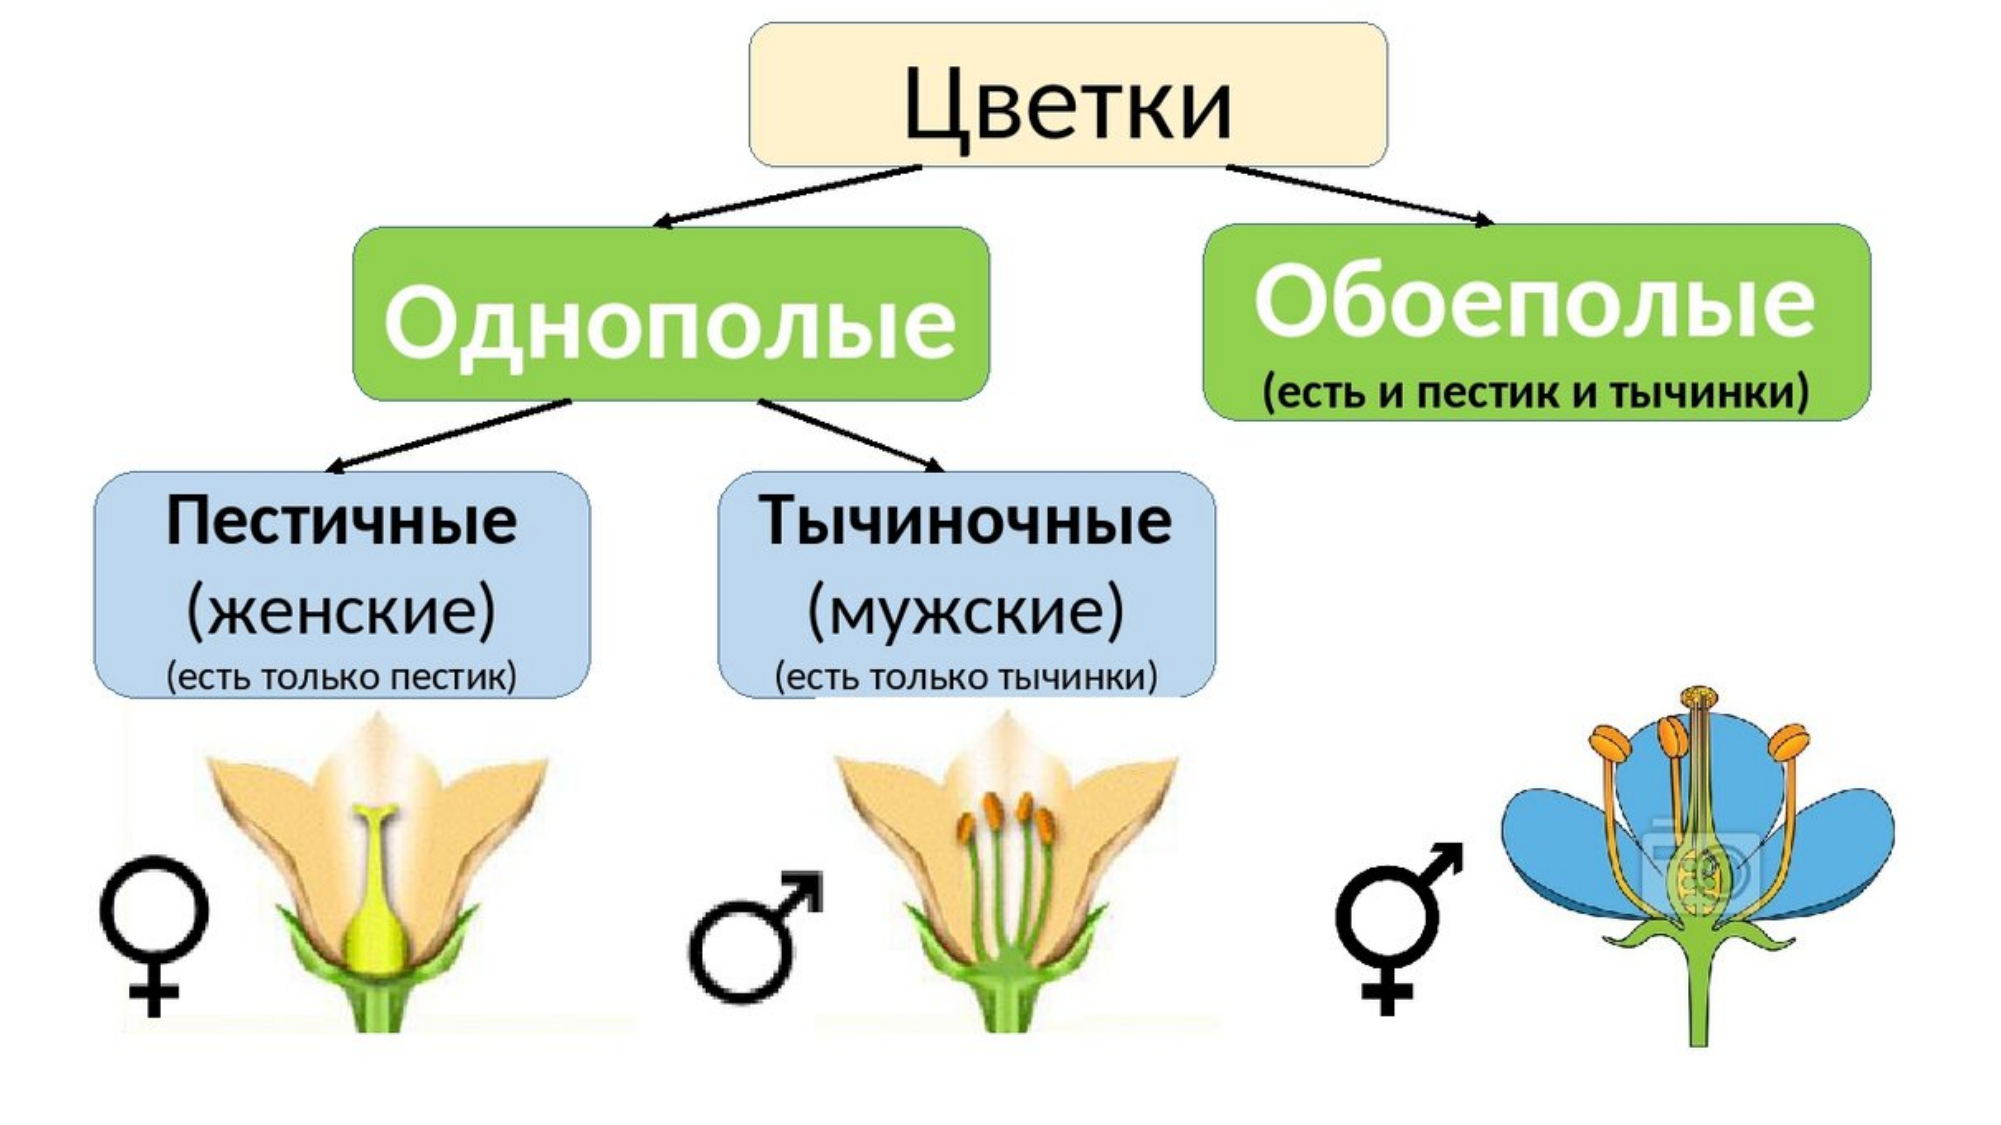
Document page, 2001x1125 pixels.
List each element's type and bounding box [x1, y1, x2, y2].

list [9, 0, 1991, 1115]
